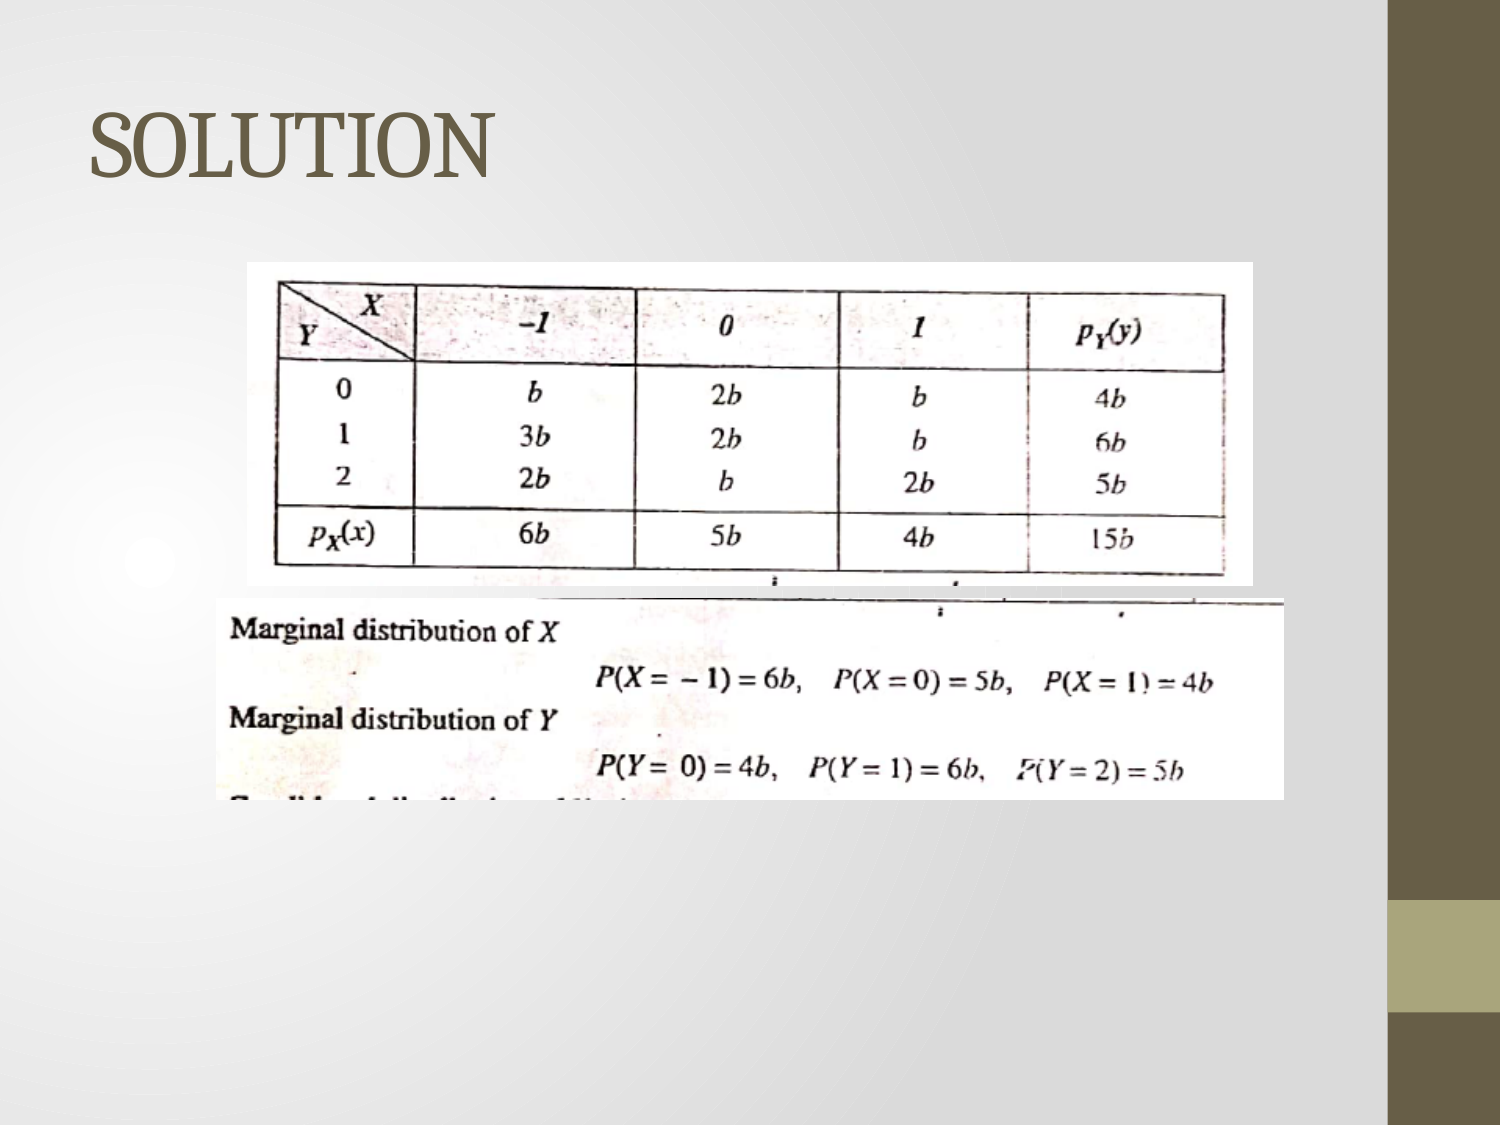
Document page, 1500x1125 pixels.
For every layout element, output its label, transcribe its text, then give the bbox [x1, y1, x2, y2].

picture [247, 261, 1253, 587]
title SOLUTION [75, 45, 1325, 233]
picture [215, 597, 1285, 801]
